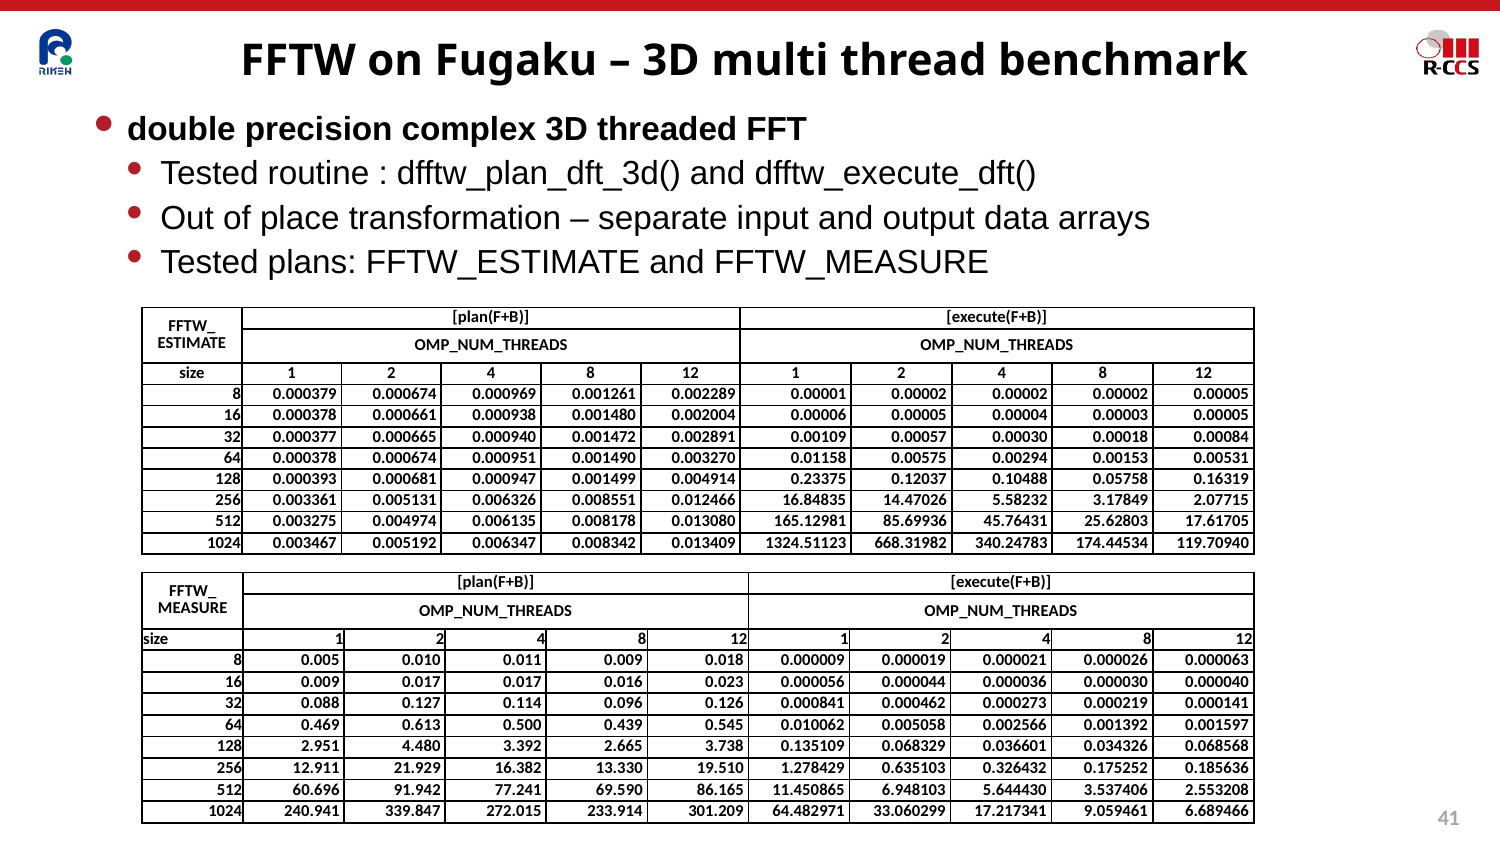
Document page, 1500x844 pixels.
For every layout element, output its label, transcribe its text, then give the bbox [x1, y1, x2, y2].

table_cell 0.00109 [741, 428, 850, 447]
table_header FFTW_ ESTIMATE [143, 308, 241, 362]
table_cell 128 [143, 470, 241, 490]
table_cell 0.00153 [1053, 449, 1152, 468]
table_cell 0.000938 [442, 406, 540, 426]
table_cell 0.003361 [243, 491, 341, 511]
table_cell 0.088 [244, 694, 343, 714]
table_cell 233.914 [547, 802, 647, 822]
title FFTW on Fugaku – 3D multi thread benchmark [78, 24, 1411, 90]
picture [1416, 29, 1479, 75]
table_cell 4 [953, 364, 1051, 384]
table_cell 0.018 [648, 651, 748, 671]
table_cell 14.47026 [852, 491, 951, 511]
table_cell OMP_NUM_THREADS [244, 595, 748, 628]
table_cell 8 [547, 630, 647, 649]
table_cell 0.036601 [951, 737, 1051, 757]
table_cell 0.000379 [243, 385, 341, 405]
table_cell 0.00002 [953, 385, 1051, 405]
table_cell 5.58232 [953, 491, 1051, 511]
table_cell 69.590 [547, 780, 647, 800]
table_cell 0.469 [244, 716, 343, 736]
table_cell 0.002891 [642, 428, 739, 447]
table_cell 0.000219 [1052, 694, 1152, 714]
table_cell 0.000665 [342, 428, 440, 447]
table_cell 0.545 [648, 716, 748, 736]
table_cell 0.000019 [850, 651, 950, 671]
table_cell 45.76431 [953, 512, 1051, 532]
table_cell 0.096 [547, 694, 647, 714]
table_cell 0.00575 [852, 449, 951, 468]
table_cell 5.644430 [951, 780, 1051, 800]
table_cell 64 [143, 716, 242, 736]
table_cell 0.034326 [1052, 737, 1152, 757]
table_cell 0.12037 [852, 470, 951, 490]
table_cell 0.004974 [342, 512, 440, 532]
table_cell OMP_NUM_THREADS [741, 330, 1253, 362]
table_cell 2 [342, 364, 440, 384]
table_cell 0.013080 [642, 512, 739, 532]
table_cell 0.439 [547, 716, 647, 736]
table_cell 1024 [143, 802, 242, 822]
table_header [plan(F+B)] [243, 308, 739, 328]
table_cell 0.000021 [951, 651, 1051, 671]
table_cell 12 [648, 630, 748, 649]
table_cell 0.00002 [1053, 385, 1152, 405]
table_header [execute(F+B)] [749, 573, 1253, 593]
table_cell 0.013409 [642, 534, 739, 553]
table_cell 0.000969 [442, 385, 540, 405]
table_cell 17.61705 [1154, 512, 1253, 532]
table_cell 0.000462 [850, 694, 950, 714]
table_cell 0.068568 [1154, 737, 1253, 757]
table_cell 91.942 [345, 780, 444, 800]
table_cell 16.84835 [741, 491, 850, 511]
table_cell 1 [244, 630, 343, 649]
table_cell 0.068329 [850, 737, 950, 757]
table_cell 6.948103 [850, 780, 950, 800]
table_cell 0.009 [547, 651, 647, 671]
table_cell 119.70940 [1154, 534, 1253, 553]
table_cell 0.000378 [243, 406, 341, 426]
table_cell 668.31982 [852, 534, 951, 553]
table_cell 0.001499 [542, 470, 640, 490]
table_cell 0.000947 [442, 470, 540, 490]
table_cell 60.696 [244, 780, 343, 800]
table_cell 0.000056 [749, 673, 849, 692]
table_cell 0.006347 [442, 534, 540, 553]
table_cell 0.008342 [542, 534, 640, 553]
table_cell 16.382 [446, 759, 545, 779]
table_cell 0.326432 [951, 759, 1051, 779]
table_cell 2 [850, 630, 950, 649]
table_cell 0.000377 [243, 428, 341, 447]
table_cell 339.847 [345, 802, 444, 822]
table_cell 0.00030 [953, 428, 1051, 447]
table_cell 0.004914 [642, 470, 739, 490]
table_cell 32 [143, 428, 241, 447]
table_cell 4 [951, 630, 1051, 649]
table_cell 4 [446, 630, 545, 649]
table_cell OMP_NUM_THREADS [749, 595, 1253, 628]
table_cell 0.000378 [243, 449, 341, 468]
table_cell 2.553208 [1154, 780, 1253, 800]
table_cell 0.000009 [749, 651, 849, 671]
table_cell 0.00004 [953, 406, 1051, 426]
table_cell 0.001490 [542, 449, 640, 468]
table_cell 256 [143, 759, 242, 779]
table_cell 0.008178 [542, 512, 640, 532]
table_cell 0.000026 [1052, 651, 1152, 671]
table_cell 0.000951 [442, 449, 540, 468]
table_cell 0.001480 [542, 406, 640, 426]
table_cell 0.005 [244, 651, 343, 671]
table_cell 64.482971 [749, 802, 849, 822]
table_cell 0.00057 [852, 428, 951, 447]
table_cell 12.911 [244, 759, 343, 779]
table_cell 19.510 [648, 759, 748, 779]
table_cell 64 [143, 449, 241, 468]
table_cell 16 [143, 406, 241, 426]
table_header FFTW_ MEASURE [143, 573, 242, 628]
table_cell 0.01158 [741, 449, 850, 468]
table_cell 0.00005 [1154, 406, 1253, 426]
table_cell 25.62803 [1053, 512, 1152, 532]
table_cell 0.001472 [542, 428, 640, 447]
table_cell 13.330 [547, 759, 647, 779]
table_cell 0.003275 [243, 512, 341, 532]
table_cell 0.000681 [342, 470, 440, 490]
table_cell 128 [143, 737, 242, 757]
table_cell 0.017 [345, 673, 444, 692]
table_cell 0.500 [446, 716, 545, 736]
table_cell 85.69936 [852, 512, 951, 532]
table_cell 2.665 [547, 737, 647, 757]
table_cell 2 [345, 630, 444, 649]
table_cell 0.008551 [542, 491, 640, 511]
table_cell 0.000040 [1154, 673, 1253, 692]
table_cell 0.00001 [741, 385, 850, 405]
table_cell 1 [243, 364, 341, 384]
table_cell 8 [542, 364, 640, 384]
table_cell 0.009 [244, 673, 343, 692]
table_cell 21.929 [345, 759, 444, 779]
table_cell 0.011 [446, 651, 545, 671]
table_cell 0.000940 [442, 428, 540, 447]
table_cell 0.006326 [442, 491, 540, 511]
table_cell 77.241 [446, 780, 545, 800]
table_header [plan(F+B)] [244, 573, 748, 593]
table_cell 12 [1154, 364, 1253, 384]
table_cell 0.126 [648, 694, 748, 714]
table_cell 4 [442, 364, 540, 384]
table_cell 0.001261 [542, 385, 640, 405]
table_cell 8 [143, 651, 242, 671]
table_cell 0.000661 [342, 406, 440, 426]
table_cell 0.00005 [1154, 385, 1253, 405]
table_cell 0.023 [648, 673, 748, 692]
table_cell 2 [852, 364, 951, 384]
list double precision complex 3D threaded FFT Tested routine : dfftw_plan_dft_3d() and dfftw_execute_dft() Out of place transformation – separate input and output data arrays Tested plans: FFTW_ESTIMATE and FFTW_MEASURE [78, 107, 1449, 797]
table_cell 0.00003 [1053, 406, 1152, 426]
table_cell 0.10488 [953, 470, 1051, 490]
table_cell 0.00294 [953, 449, 1051, 468]
table_cell 0.00005 [852, 406, 951, 426]
table_cell 0.000036 [951, 673, 1051, 692]
table_cell 165.12981 [741, 512, 850, 532]
table_cell 1324.51123 [741, 534, 850, 553]
table_cell 86.165 [648, 780, 748, 800]
table_cell 0.00531 [1154, 449, 1253, 468]
table_cell 0.002566 [951, 716, 1051, 736]
table_cell 0.00002 [852, 385, 951, 405]
table_cell size [143, 364, 241, 384]
table_cell 16 [143, 673, 242, 692]
table_cell 0.010062 [749, 716, 849, 736]
table_cell OMP_NUM_THREADS [243, 330, 739, 362]
table_cell 0.000063 [1154, 651, 1253, 671]
picture [39, 29, 78, 75]
table_cell 0.006135 [442, 512, 540, 532]
table_cell 12 [1154, 630, 1253, 649]
table_cell 1024 [143, 534, 241, 553]
table_cell 240.941 [244, 802, 343, 822]
table_cell 3.392 [446, 737, 545, 757]
table_cell 8 [1053, 364, 1152, 384]
table_cell 174.44534 [1053, 534, 1152, 553]
table_header [execute(F+B)] [741, 308, 1253, 328]
table_cell 3.537406 [1052, 780, 1152, 800]
table_cell 0.000273 [951, 694, 1051, 714]
table_cell 8 [1052, 630, 1152, 649]
table_cell 0.001597 [1154, 716, 1253, 736]
table_cell 9.059461 [1052, 802, 1152, 822]
table_cell 0.127 [345, 694, 444, 714]
table_cell 512 [143, 780, 242, 800]
table_cell 0.005131 [342, 491, 440, 511]
table_cell 32 [143, 694, 242, 714]
table_cell 1 [741, 364, 850, 384]
table_cell 0.16319 [1154, 470, 1253, 490]
table_cell 256 [143, 491, 241, 511]
table_cell 2.951 [244, 737, 343, 757]
table_cell 0.003467 [243, 534, 341, 553]
table_cell 0.185636 [1154, 759, 1253, 779]
table_cell 0.635103 [850, 759, 950, 779]
table_cell 0.003270 [642, 449, 739, 468]
table_cell 3.17849 [1053, 491, 1152, 511]
table_cell 11.450865 [749, 780, 849, 800]
table_cell 0.000030 [1052, 673, 1152, 692]
table_cell 0.005192 [342, 534, 440, 553]
table_cell 8 [143, 385, 241, 405]
table_cell 0.001392 [1052, 716, 1152, 736]
table_cell 1 [749, 630, 849, 649]
table_cell 1.278429 [749, 759, 849, 779]
table_cell 0.000674 [342, 449, 440, 468]
table_cell 0.613 [345, 716, 444, 736]
table_cell 17.217341 [951, 802, 1051, 822]
table_cell 0.017 [446, 673, 545, 692]
table_cell 0.000393 [243, 470, 341, 490]
table_cell 12 [642, 364, 739, 384]
table_cell 0.135109 [749, 737, 849, 757]
table_cell 4.480 [345, 737, 444, 757]
table_cell 0.012466 [642, 491, 739, 511]
table_cell 512 [143, 512, 241, 532]
table_cell 0.010 [345, 651, 444, 671]
table_cell 0.00084 [1154, 428, 1253, 447]
table_cell 0.000674 [342, 385, 440, 405]
table_cell 33.060299 [850, 802, 950, 822]
table_cell 0.114 [446, 694, 545, 714]
table_cell 0.00018 [1053, 428, 1152, 447]
table_cell 0.000141 [1154, 694, 1253, 714]
table_cell 0.002289 [642, 385, 739, 405]
slide_number 40 [1129, 795, 1468, 839]
table_cell 340.24783 [953, 534, 1051, 553]
table_cell 0.05758 [1053, 470, 1152, 490]
table_cell 2.07715 [1154, 491, 1253, 511]
table_cell 301.209 [648, 802, 748, 822]
table_cell 272.015 [446, 802, 545, 822]
table_cell 0.002004 [642, 406, 739, 426]
table_cell 6.689466 [1154, 802, 1253, 822]
table_cell size [143, 630, 242, 649]
table_cell 0.000841 [749, 694, 849, 714]
table_cell 0.175252 [1052, 759, 1152, 779]
table_cell 0.23375 [741, 470, 850, 490]
table_cell 0.016 [547, 673, 647, 692]
table_cell 0.00006 [741, 406, 850, 426]
table_cell 3.738 [648, 737, 748, 757]
table_cell 0.000044 [850, 673, 950, 692]
table_cell 0.005058 [850, 716, 950, 736]
